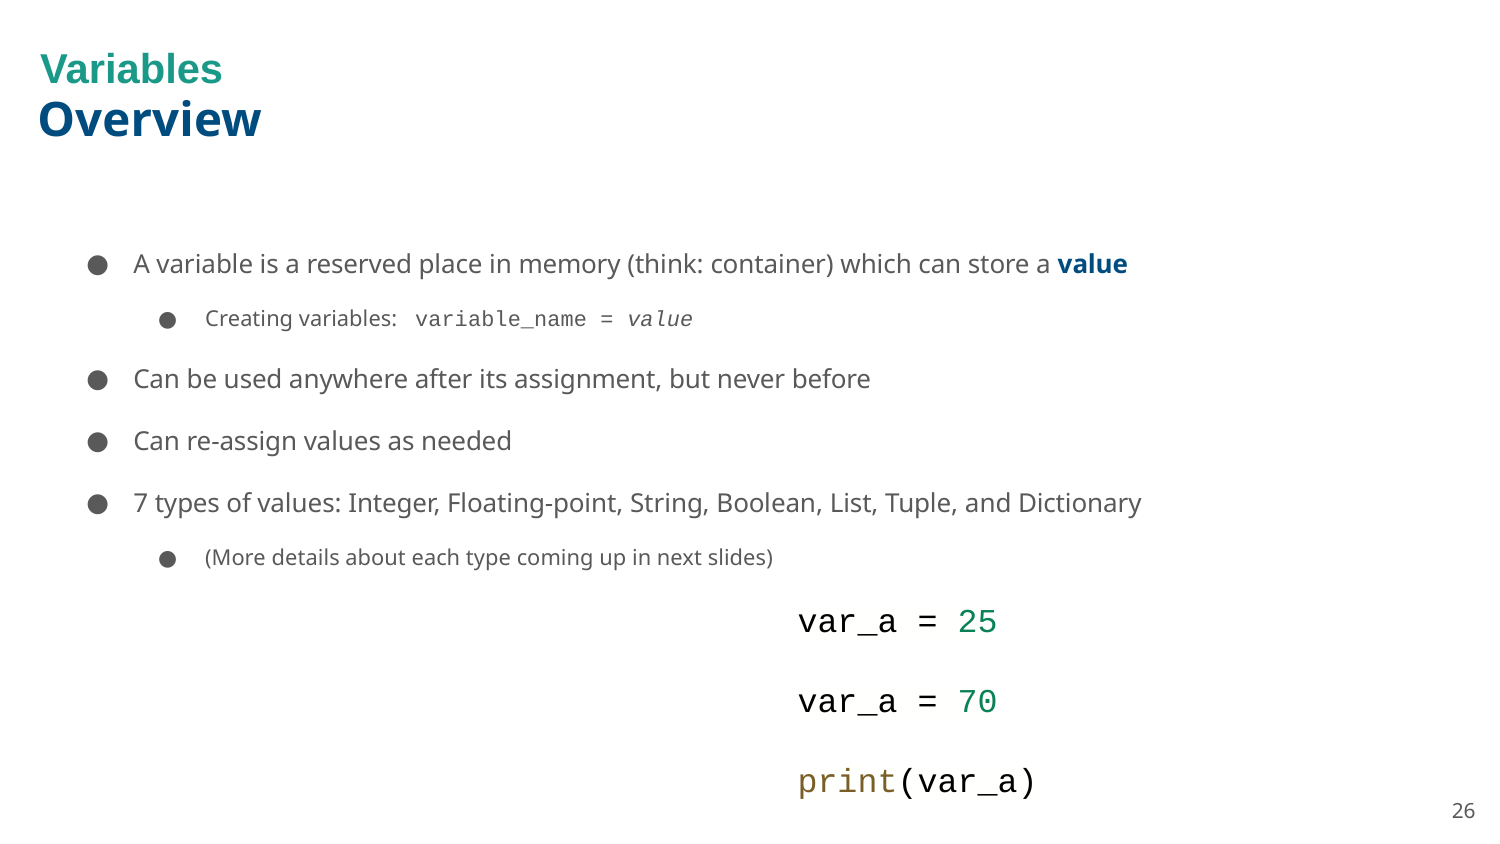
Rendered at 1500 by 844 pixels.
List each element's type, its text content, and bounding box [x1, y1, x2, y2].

text_box var_a = 25 var_a = 70 print(var_a) [782, 584, 1163, 844]
slide_number 26 [1400, 779, 1491, 844]
text_box Variables [0, 0, 783, 100]
list A variable is a reserved place in memory (think: container) which can store a value Creating variables: variable_name = value Can be used anywhere after its assignment, but never before Can re-assign values as needed 7 types of values: Integer, Floating-point, String, Boolean, List, Tuple, and Dictionary (More details about each type coming up in next slides) [46, 201, 1162, 693]
title Overview [22, 73, 1284, 161]
